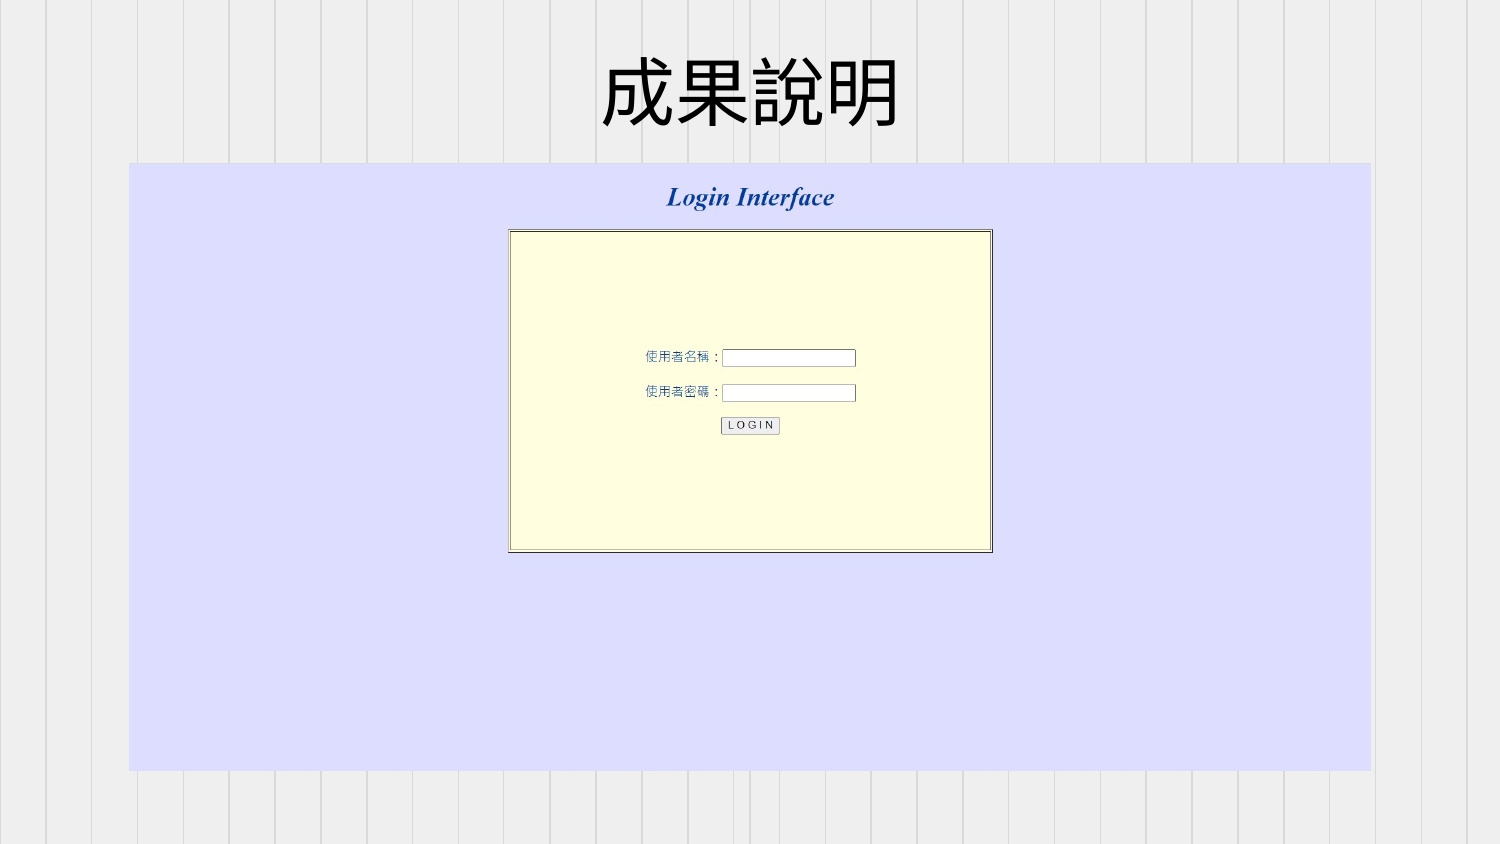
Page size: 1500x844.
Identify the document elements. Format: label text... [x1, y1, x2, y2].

picture [128, 163, 1372, 772]
text_box 成果說明 [554, 39, 946, 150]
